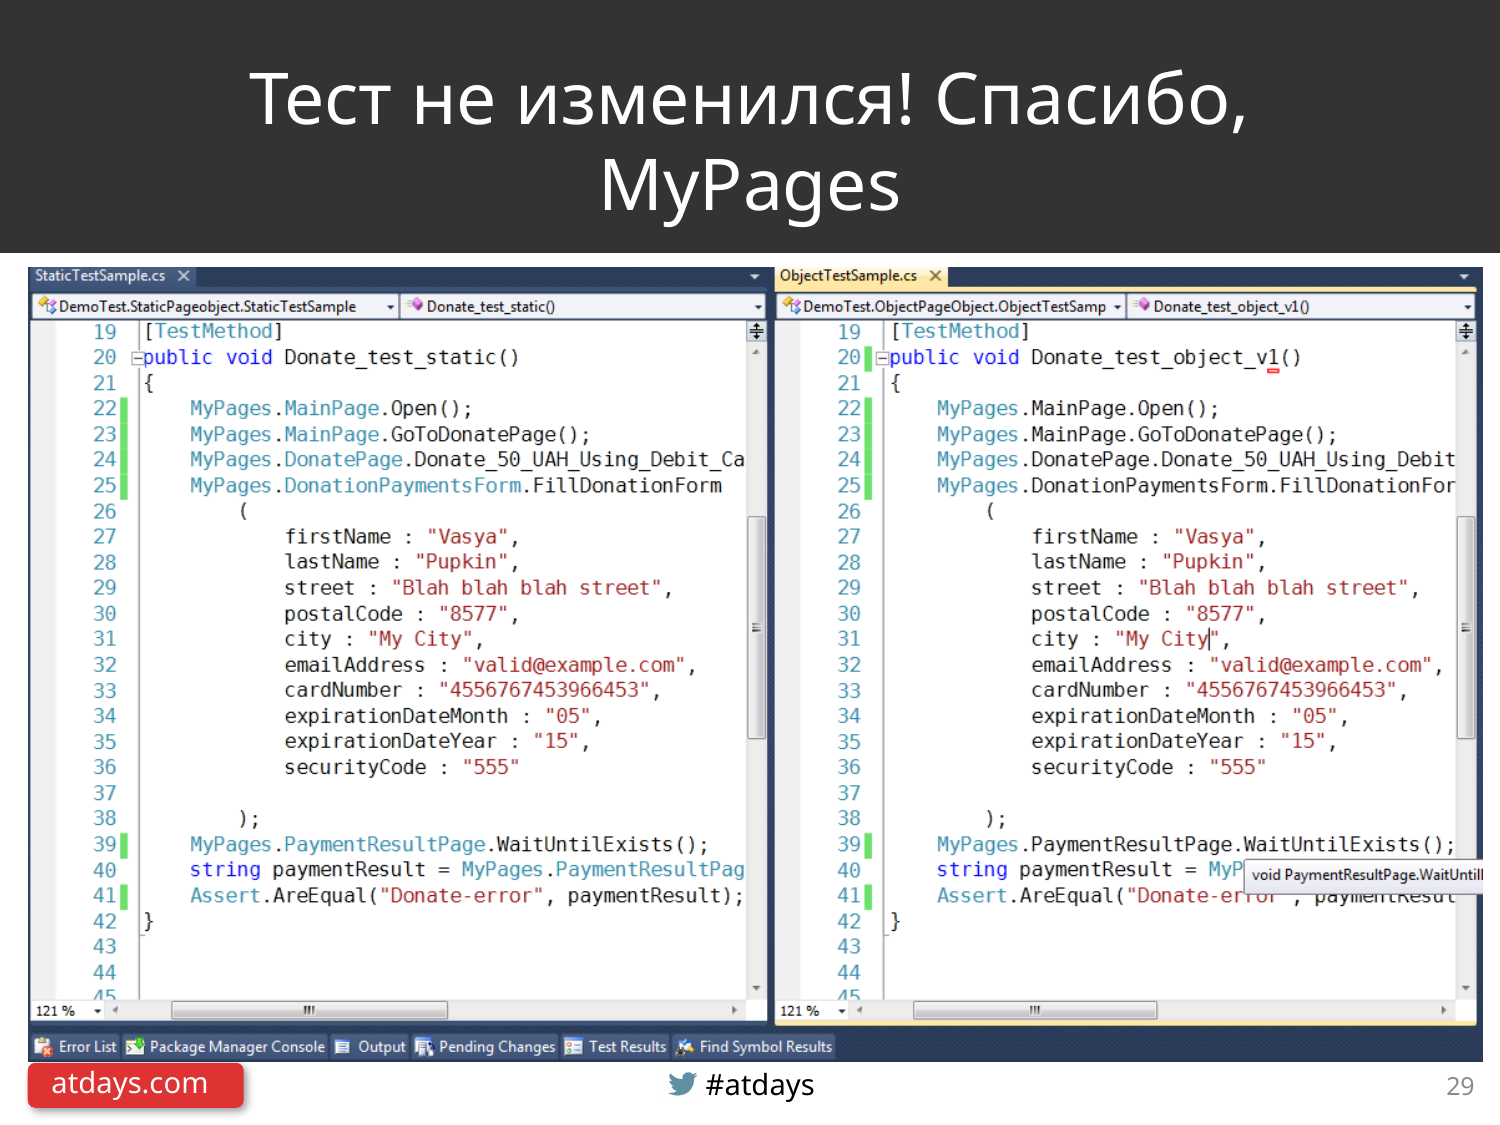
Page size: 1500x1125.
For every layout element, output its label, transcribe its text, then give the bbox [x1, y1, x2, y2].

slide_number 29 [1139, 1057, 1490, 1118]
picture [27, 266, 1484, 1104]
title Тест не изменился! Спасибо, MyPages [75, 45, 1425, 233]
